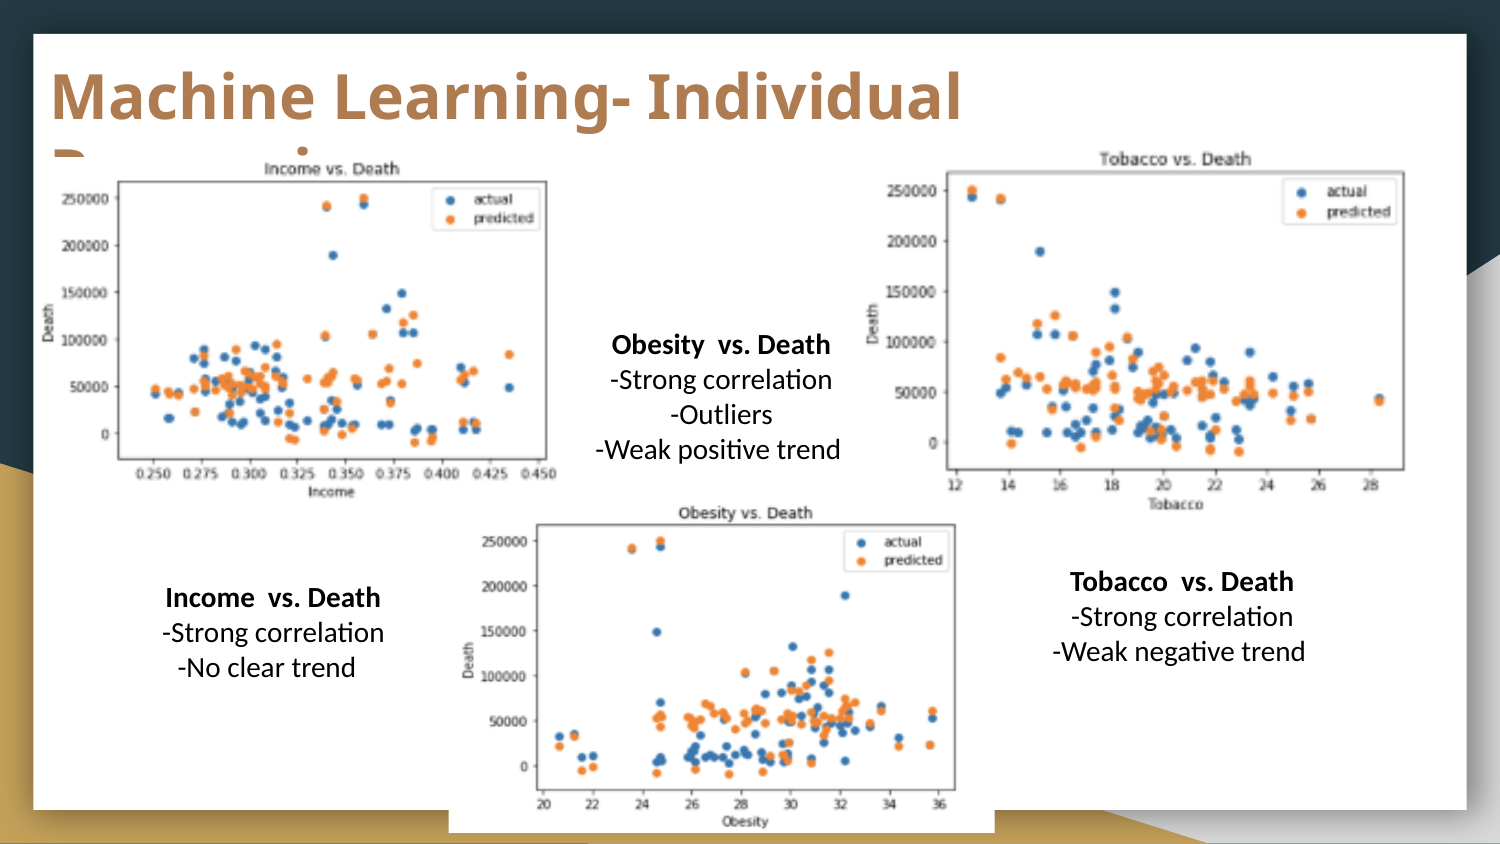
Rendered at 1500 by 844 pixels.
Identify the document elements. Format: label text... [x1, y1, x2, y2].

text_box Tobacco vs. Death -Strong correlation -Weak negative trend [1020, 546, 1345, 679]
text_box Income vs. Death -Strong correlation -No clear trend [111, 563, 436, 695]
text_box Obesity vs. Death -Strong correlation -Outliers -Weak positive trend [585, 310, 855, 488]
title Machine Learning- Individual Regressions [34, 42, 1266, 145]
picture [34, 130, 1456, 833]
